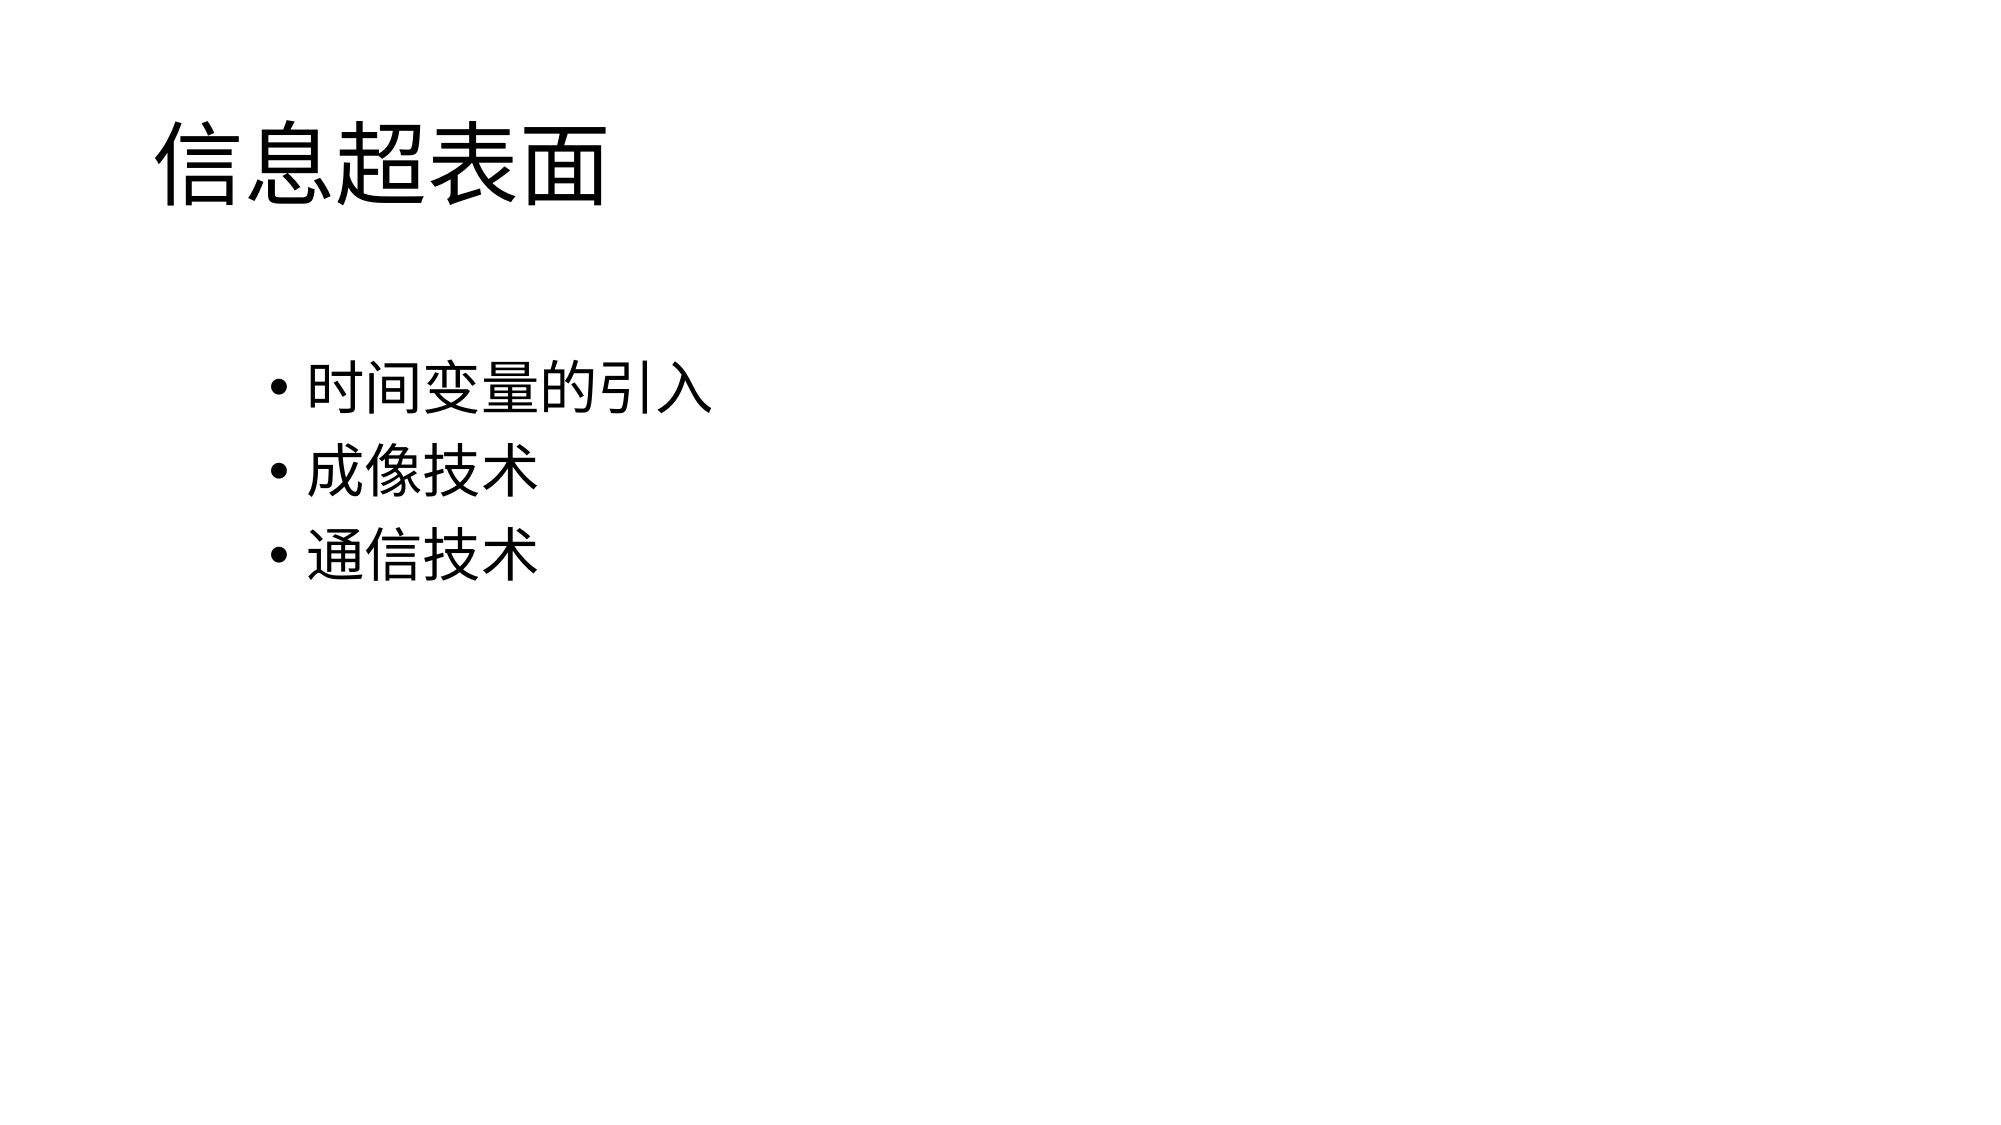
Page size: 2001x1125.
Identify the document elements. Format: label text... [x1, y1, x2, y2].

title 信息超表面 [137, 59, 1863, 278]
list 时间变量的引入 成像技术 通信技术 [253, 351, 1979, 1066]
